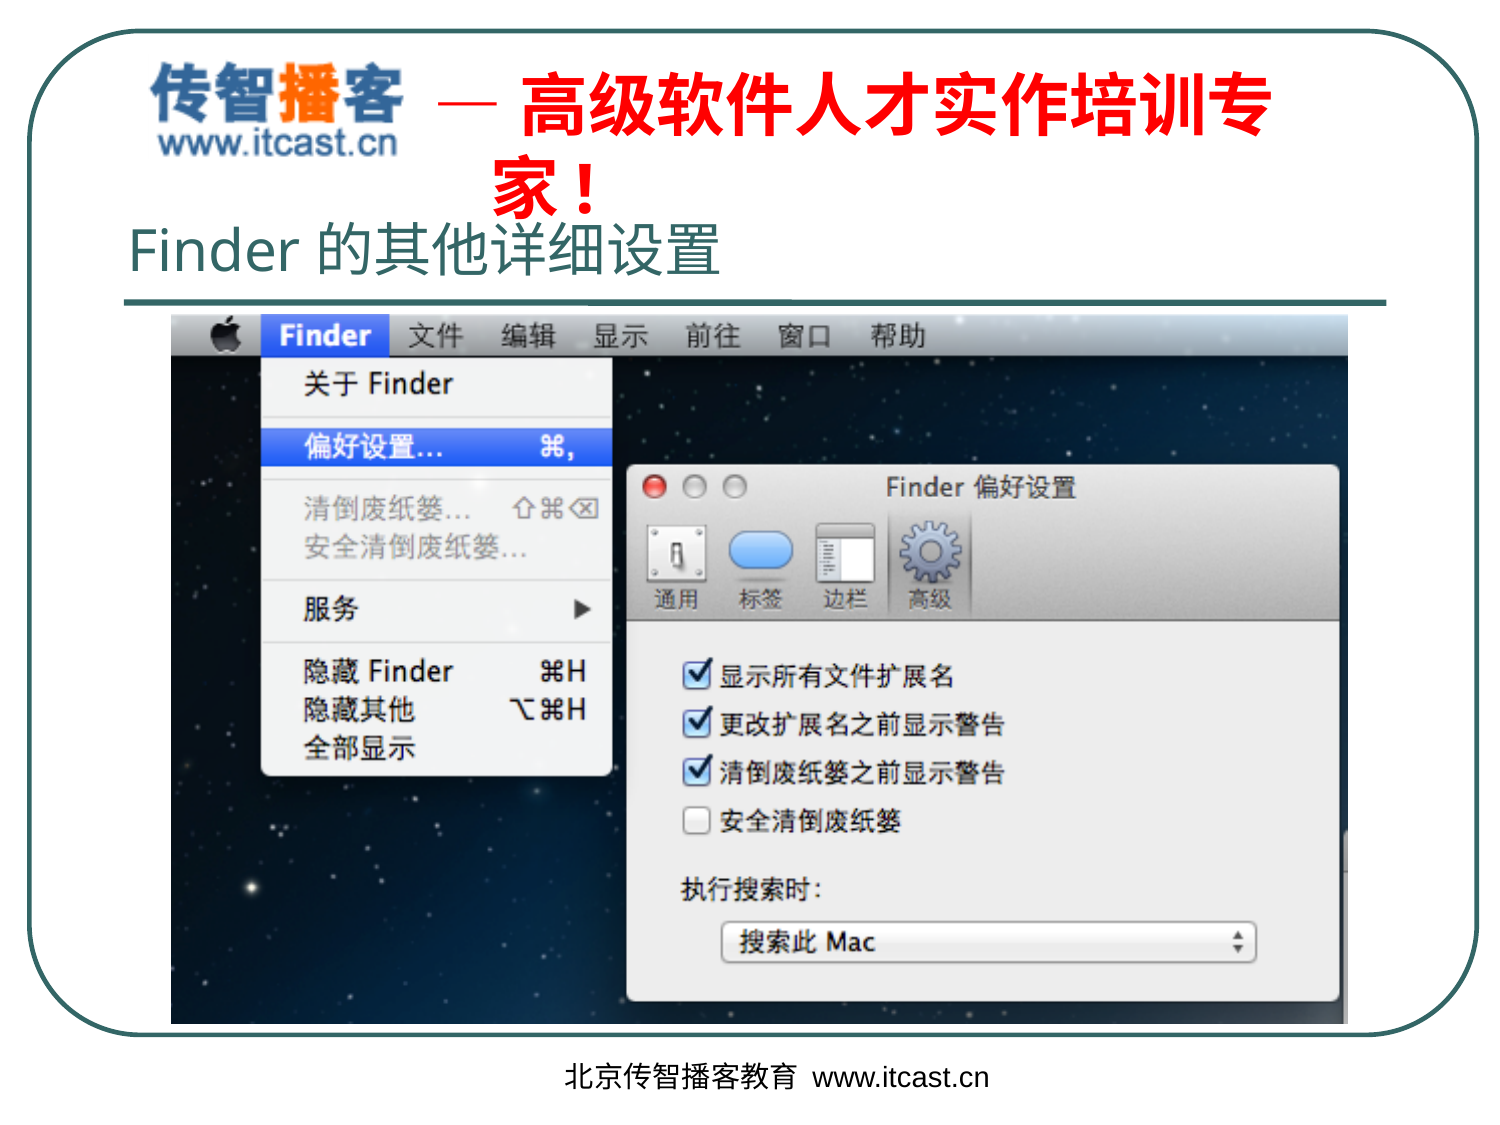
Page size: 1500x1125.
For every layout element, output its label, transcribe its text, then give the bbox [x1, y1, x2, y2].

picture [170, 314, 1348, 1024]
title Finder的其他详细设置 [112, 54, 1375, 291]
footer 北京传智播客教育 www.itcast.cn [549, 1050, 1025, 1125]
